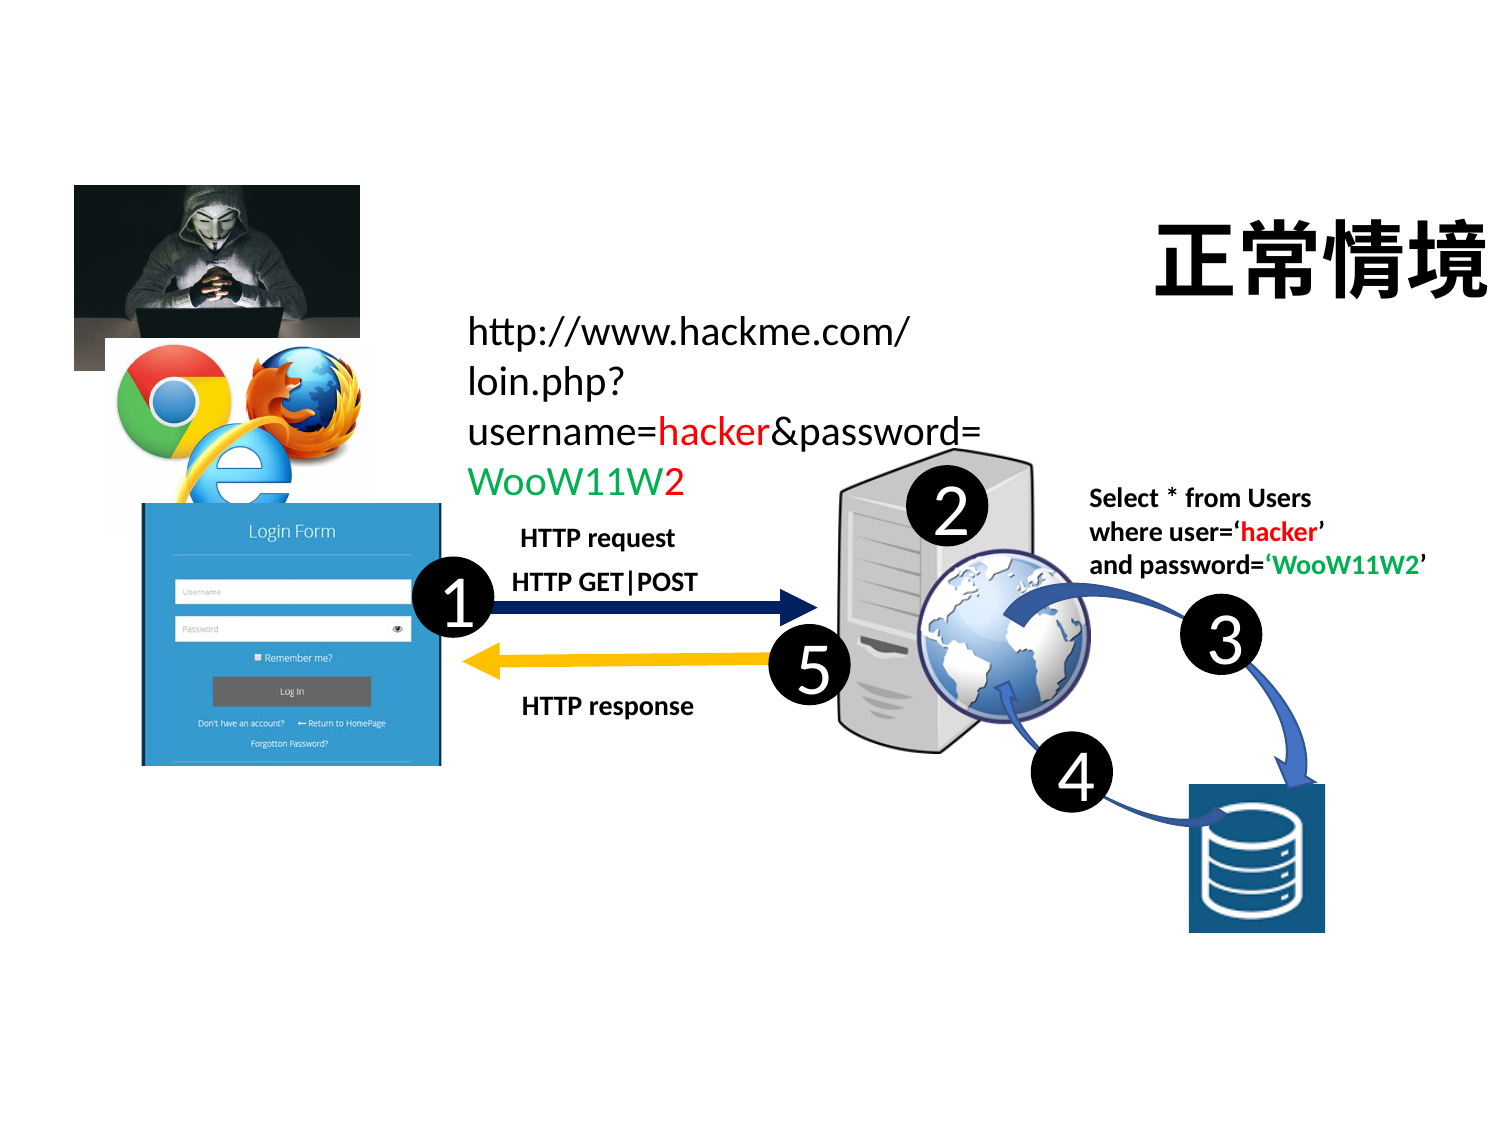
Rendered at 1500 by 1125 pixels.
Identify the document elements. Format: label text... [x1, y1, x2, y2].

text_box [1091, 588, 1183, 619]
text_box 3 [1179, 592, 1264, 677]
text_box [1246, 663, 1318, 783]
text_box 正常情境 [1138, 200, 1500, 317]
text_box http://www.hackme.com/loin.php?username=hacker&password=WooW11W2 [452, 296, 1031, 512]
text_box HTTP request [505, 511, 691, 561]
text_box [462, 658, 811, 662]
picture [1188, 783, 1326, 933]
text_box Select * from Users where user=‘hacker’ and password=‘WooW11W2’ [1091, 471, 1442, 588]
text_box [1104, 796, 1188, 827]
picture [837, 448, 1091, 755]
text_box 4 [1029, 734, 1115, 814]
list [74, 185, 360, 371]
text_box HTTP GET|POST [497, 556, 713, 601]
text_box HTTP response [507, 679, 710, 729]
text_box 1 [442, 555, 496, 639]
picture [104, 338, 442, 766]
text_box 5 [767, 622, 837, 707]
